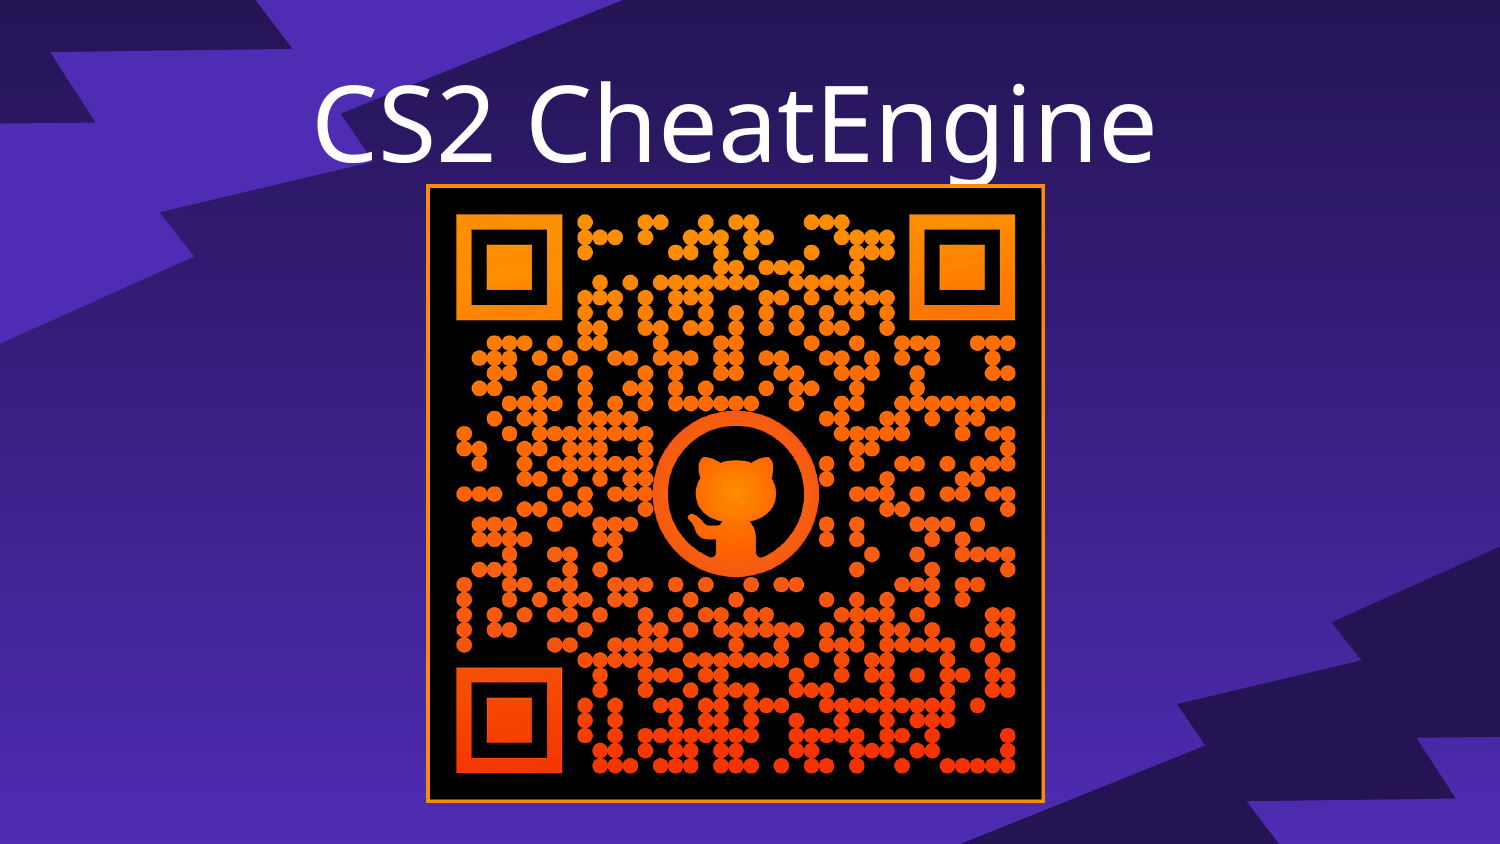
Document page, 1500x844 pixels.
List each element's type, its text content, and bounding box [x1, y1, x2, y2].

picture [426, 184, 1046, 804]
title CS2 CheatEngine [259, 40, 1213, 200]
